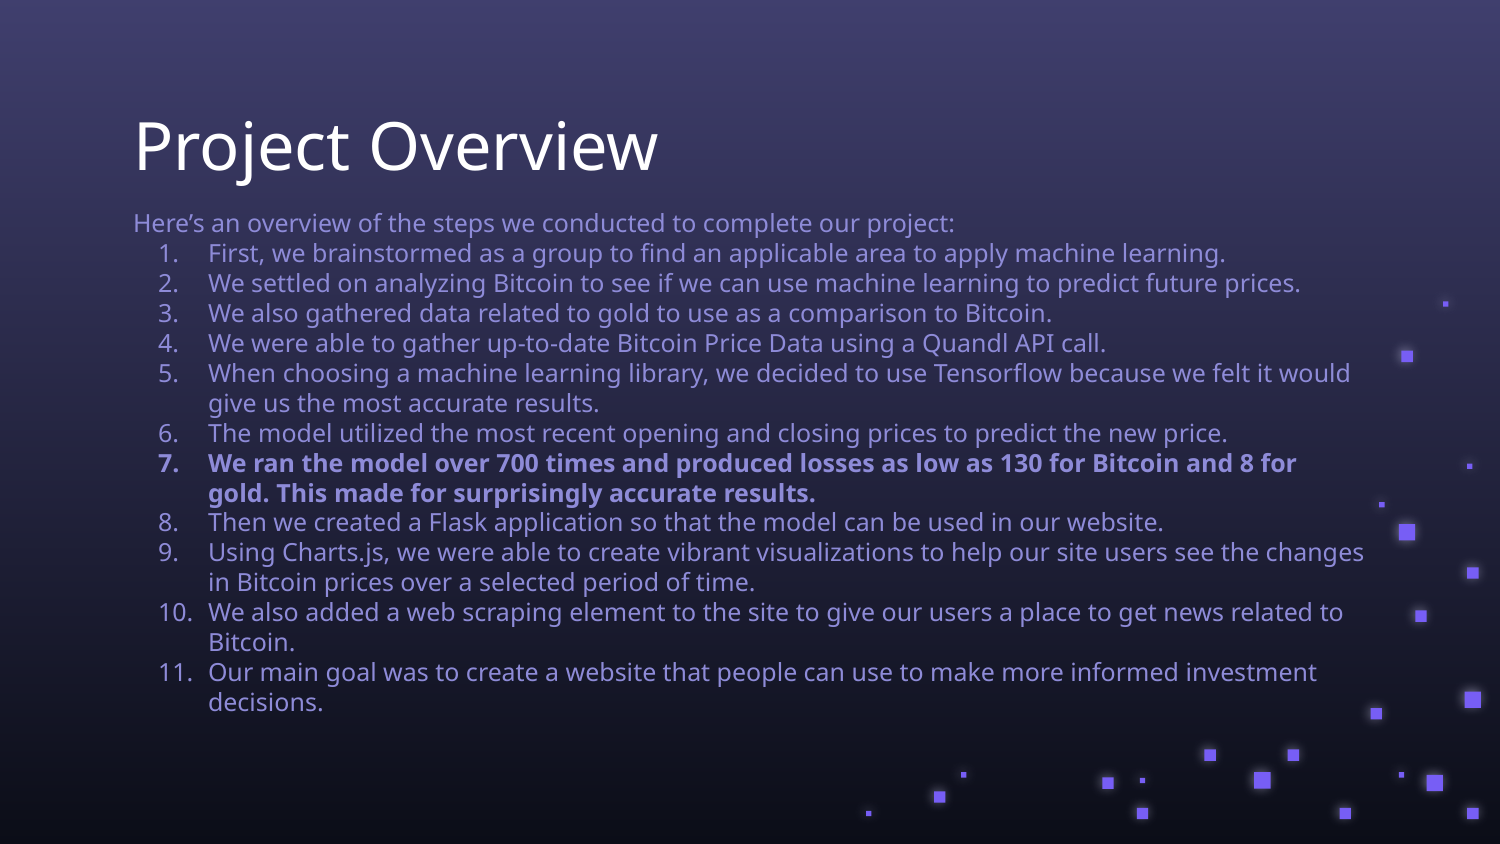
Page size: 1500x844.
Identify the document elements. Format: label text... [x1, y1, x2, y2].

title Project Overview [118, 88, 1382, 183]
list Here’s an overview of the steps we conducted to complete our project: First, we brainstormed as a group to find an applicable area to apply machine learning. We settled on analyzing Bitcoin to see if we can use machine learning to predict future prices. We also gathered data related to gold to use as a comparison to Bitcoin. We were able to gather up-to-date Bitcoin Price Data using a Quandl API call. When choosing a machine learning library, we decided to use Tensorflow because we felt it would give us the most accurate results. The model utilized the most recent opening and closing prices to predict the new price. We ran the model over 700 times and produced losses as low as 130 for Bitcoin and 8 for gold. This made for surprisingly accurate results. Then we created a Flask application so that the model can be used in our website. Using Charts.js, we were able to create vibrant visualizations to help our site users see the changes in Bitcoin prices over a selected period of time. We also added a web scraping element to the site to give our users a place to get news related to Bitcoin. Our main goal was to create a website that people can use to make more informed investment decisions. [118, 198, 1382, 756]
